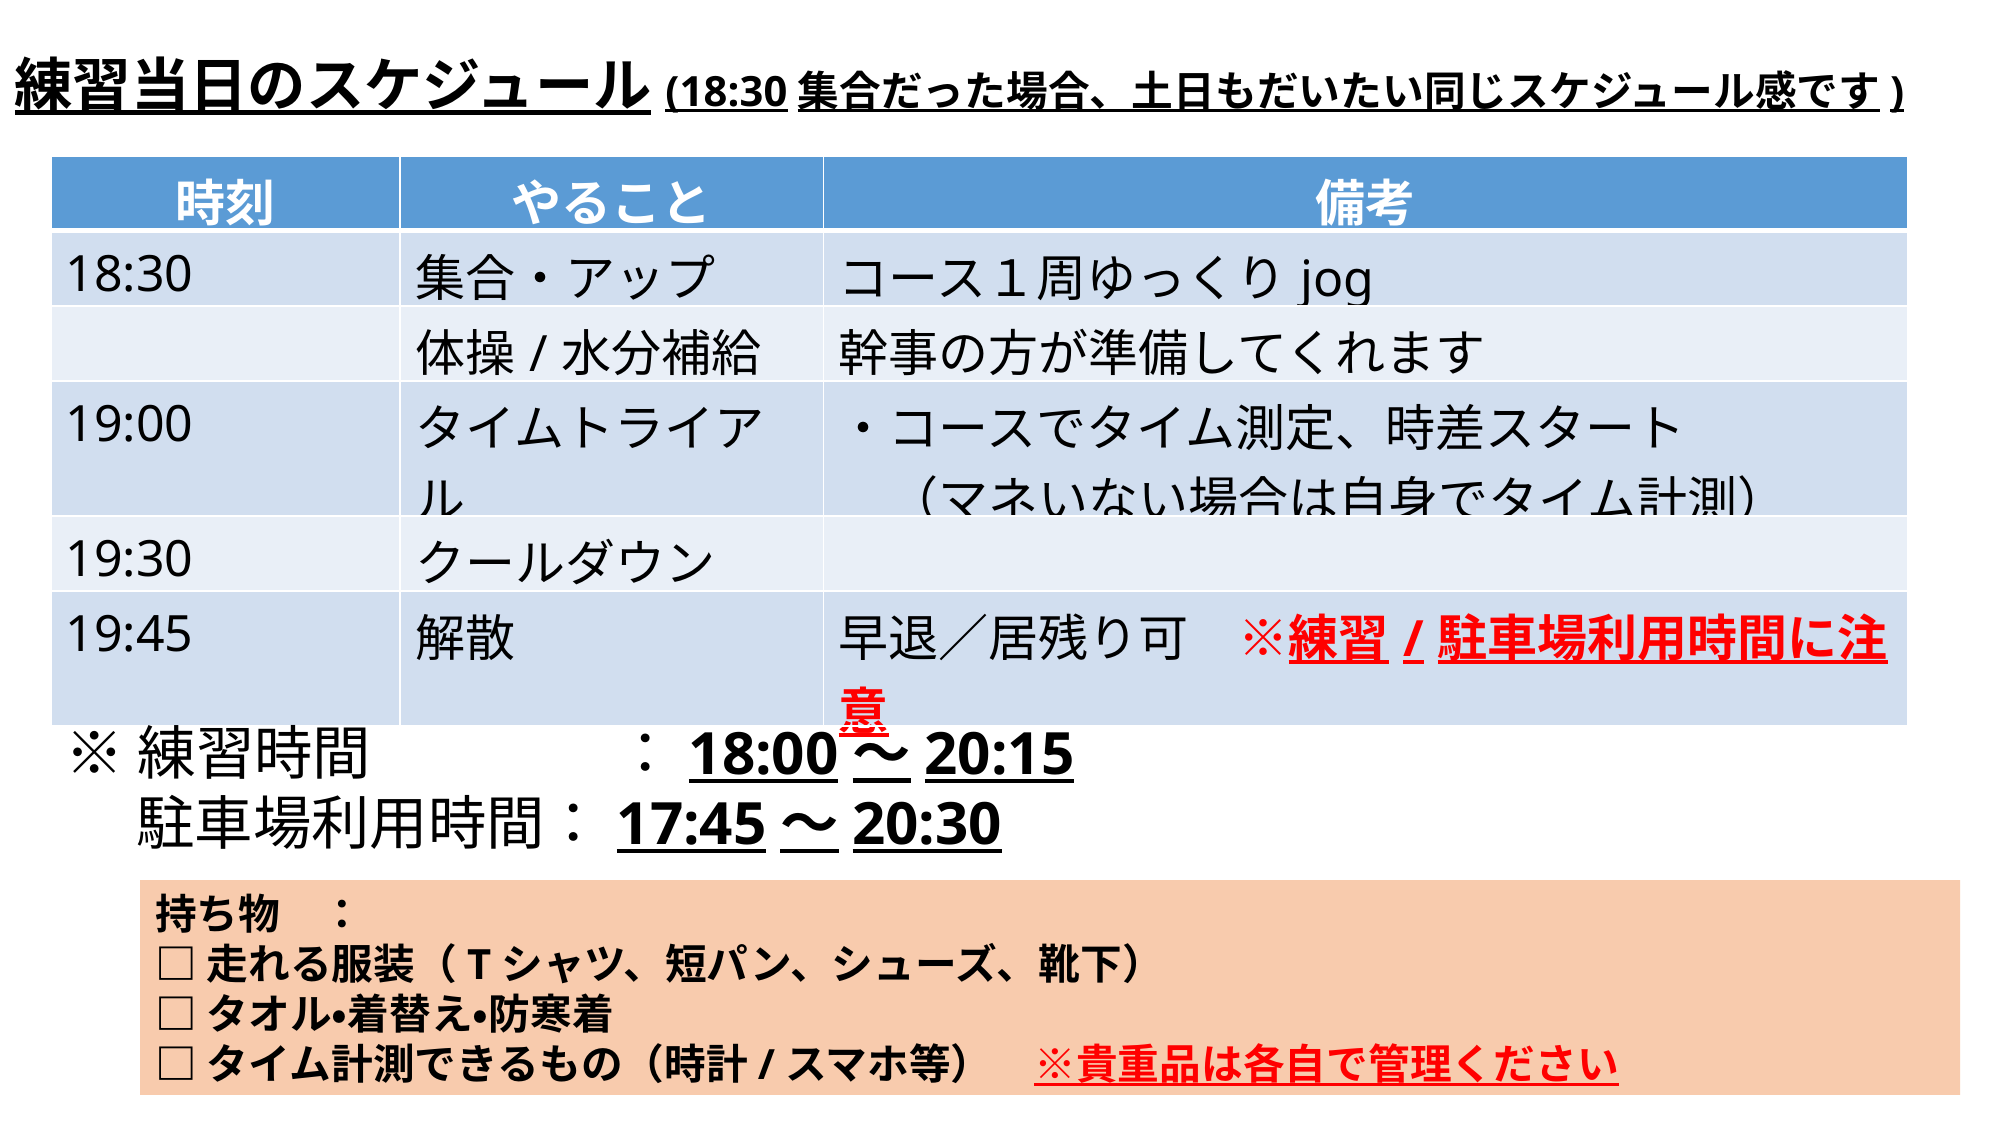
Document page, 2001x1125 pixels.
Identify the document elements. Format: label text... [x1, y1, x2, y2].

table_cell 幹事の方が準備してくれます [824, 307, 1907, 380]
table_header 時刻 [52, 157, 399, 228]
text_box 持ち物 ： □走れる服装（Tシャツ、短パン、シューズ、靴下） □タオル・着替え・防寒着 □タイム計測できるもの（時計/スマホ等） ※貴重品は各自で管理ください [140, 880, 1961, 1095]
table_cell [52, 307, 399, 380]
table_cell クールダウン [401, 517, 823, 590]
table_cell コース１周ゆっくりjog [824, 233, 1907, 305]
table_cell 19:00 [52, 382, 399, 515]
table_cell タイムトライアル [401, 382, 823, 515]
table_cell 解散 [401, 592, 823, 708]
table_header やること [401, 157, 823, 228]
table_header 備考 [824, 157, 1907, 228]
table_cell 早退／居残り可 ※練習/駐車場利用時間に注意 [824, 592, 1907, 725]
table_cell 19:45 [52, 592, 399, 708]
table_cell 体操/水分補給等 [401, 307, 823, 380]
table_cell [824, 517, 1907, 590]
table_cell 18:30 [52, 233, 399, 305]
table_cell 19:30 [52, 517, 399, 590]
text_box ※練習時間 ：18:00～20:15 駐車場利用時間：17:45～20:30 [50, 708, 1445, 864]
table_cell ・コースでタイム測定、時差スタート （マネいない場合は自身でタイム計測） [824, 382, 1907, 515]
table_cell 集合・アップ [401, 233, 823, 305]
text_box 練習当日のスケジュール(18:30集合だった場合、土日もだいたい同じスケジュール感です) [0, 40, 1981, 125]
